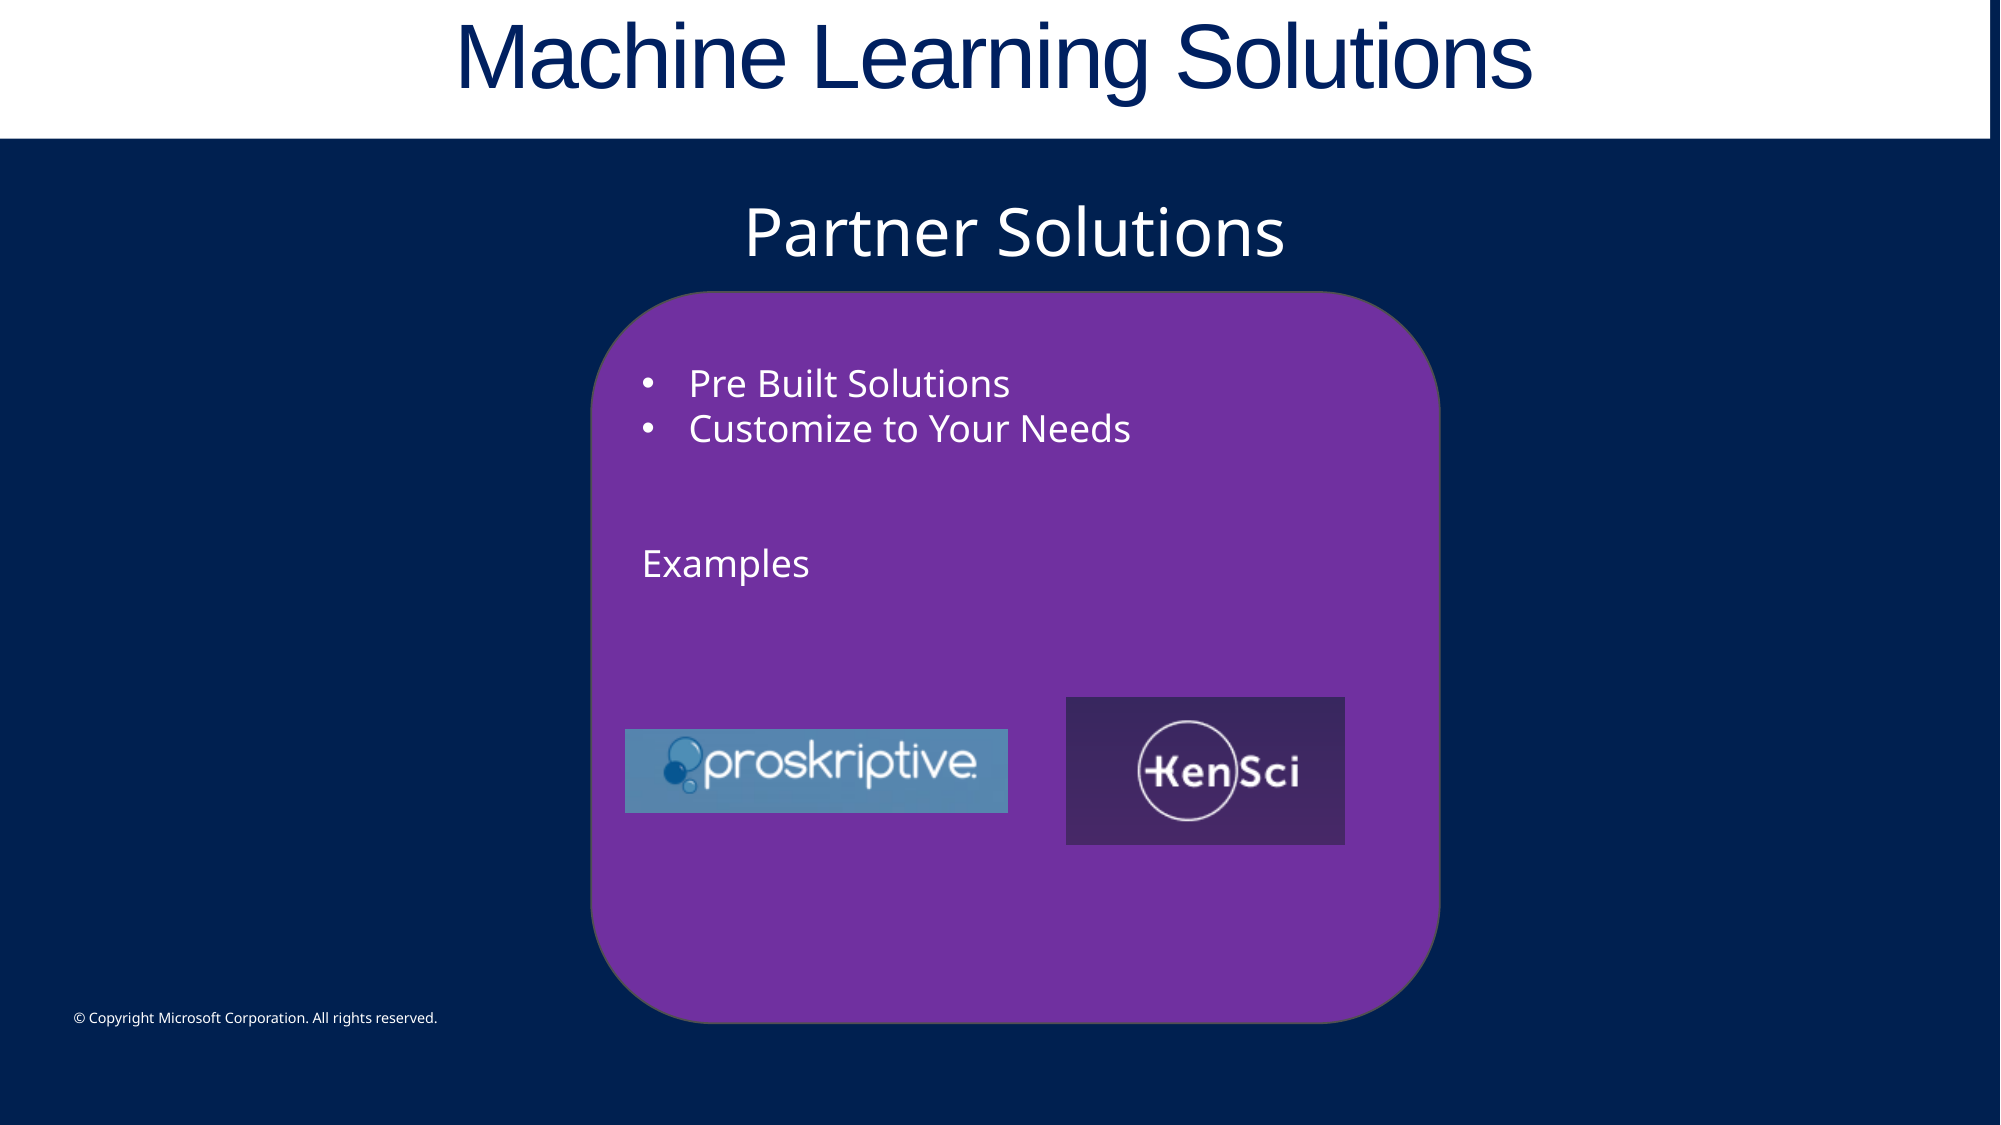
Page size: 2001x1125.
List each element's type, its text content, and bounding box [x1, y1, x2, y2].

title Machine Learning Solutions [0, 0, 1991, 139]
text_box Partner Solutions Pre Built Solutions Customize to Your Needs Examples [590, 291, 1441, 1025]
picture [624, 729, 1009, 813]
picture [1066, 697, 1345, 845]
